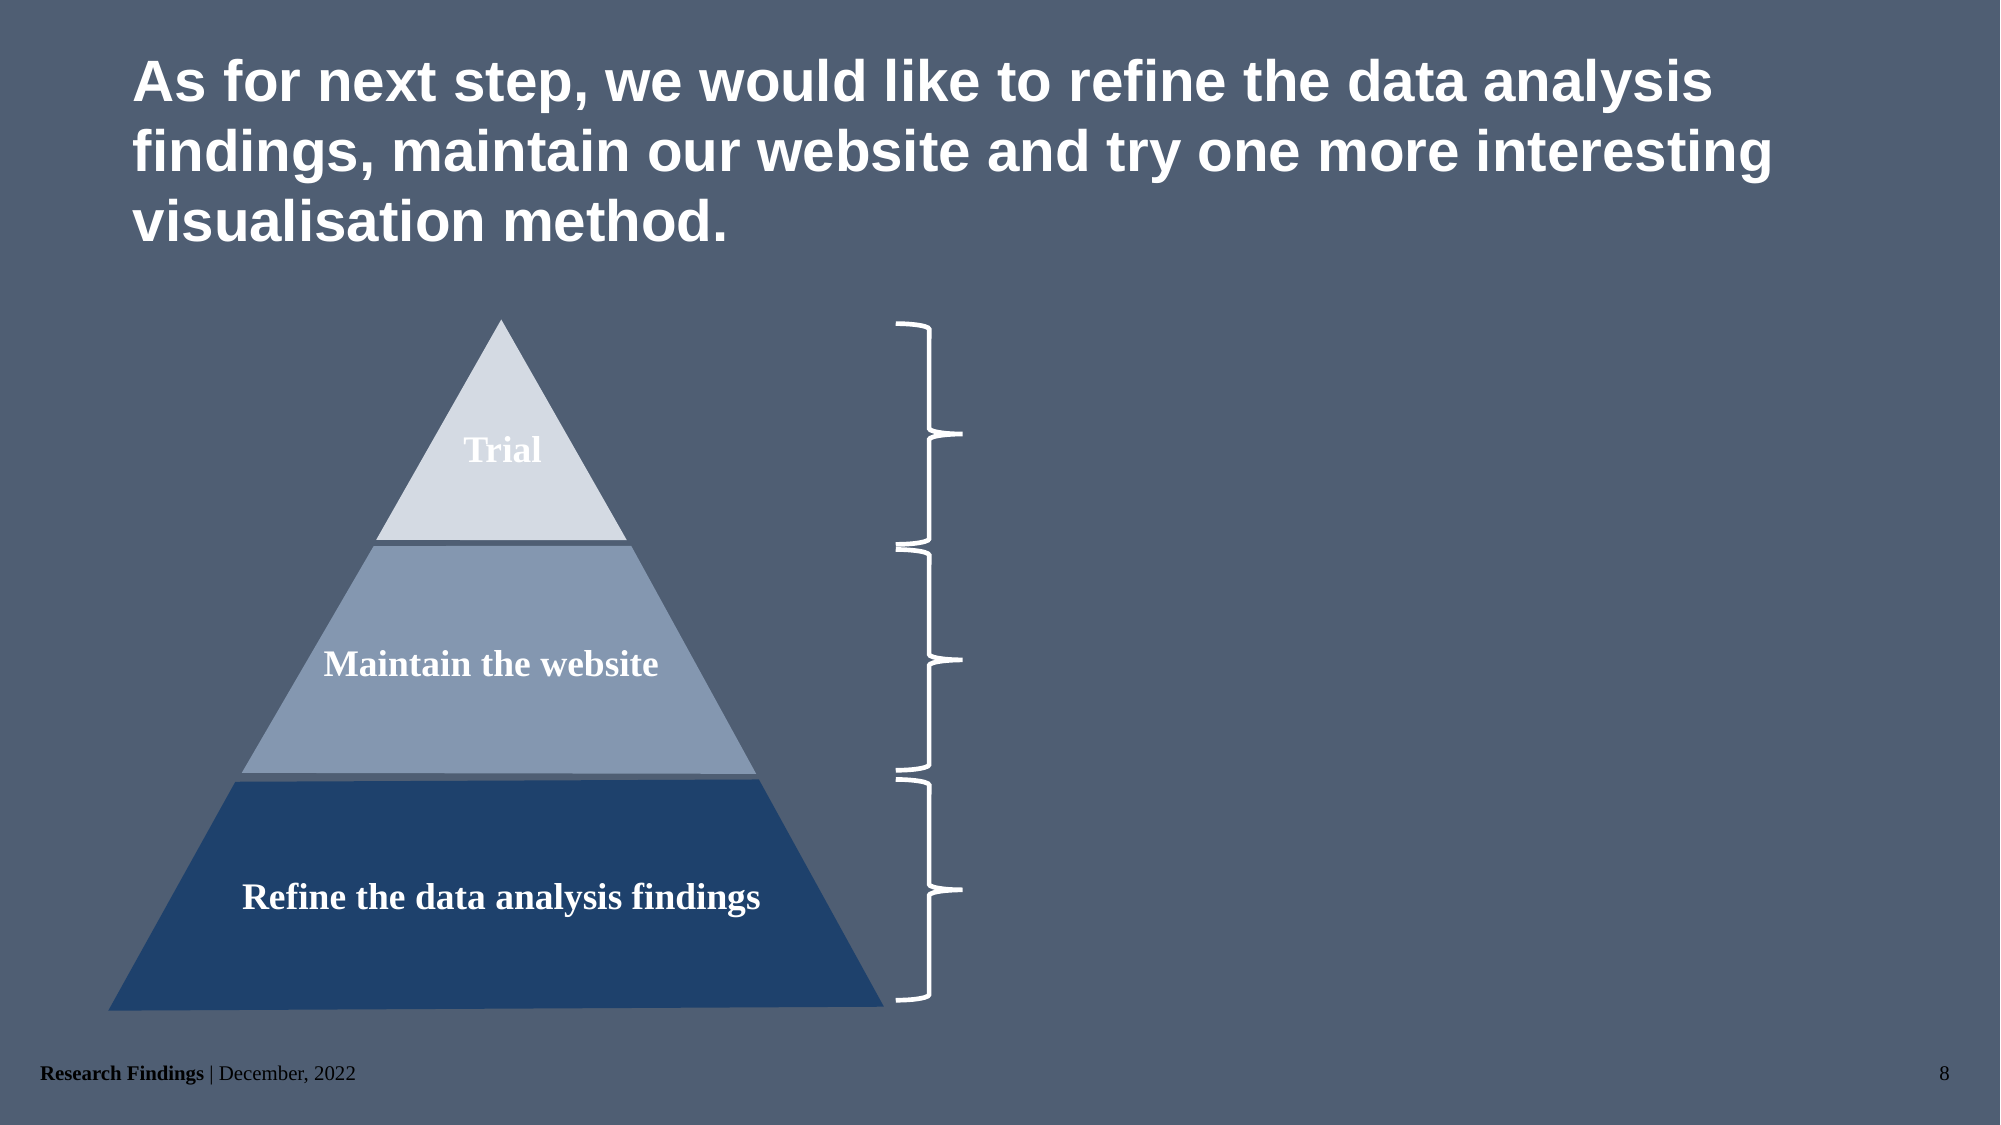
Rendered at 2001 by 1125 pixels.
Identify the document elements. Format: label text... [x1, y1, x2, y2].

text_box [444, 317, 558, 417]
text_box [239, 692, 758, 775]
text_box [188, 778, 807, 864]
text_box Research Findings | December, 2022 [25, 1052, 693, 1092]
text_box [374, 477, 629, 542]
text_box Maintain the website [0, 631, 996, 692]
text_box [895, 778, 930, 864]
text_box Refine the data analysis findings [1, 864, 1002, 925]
text_box [895, 925, 930, 1001]
text_box Trial [121, 417, 884, 477]
text_box [895, 323, 963, 545]
text_box As for next step, we would like to refine the data analysis findings, maintain our website and try one more interesting visualisation method. [118, 36, 1900, 261]
text_box [323, 544, 680, 631]
text_box [895, 548, 930, 631]
text_box [895, 692, 930, 771]
text_box [106, 925, 886, 1012]
text_box 8 [1297, 1052, 1965, 1092]
